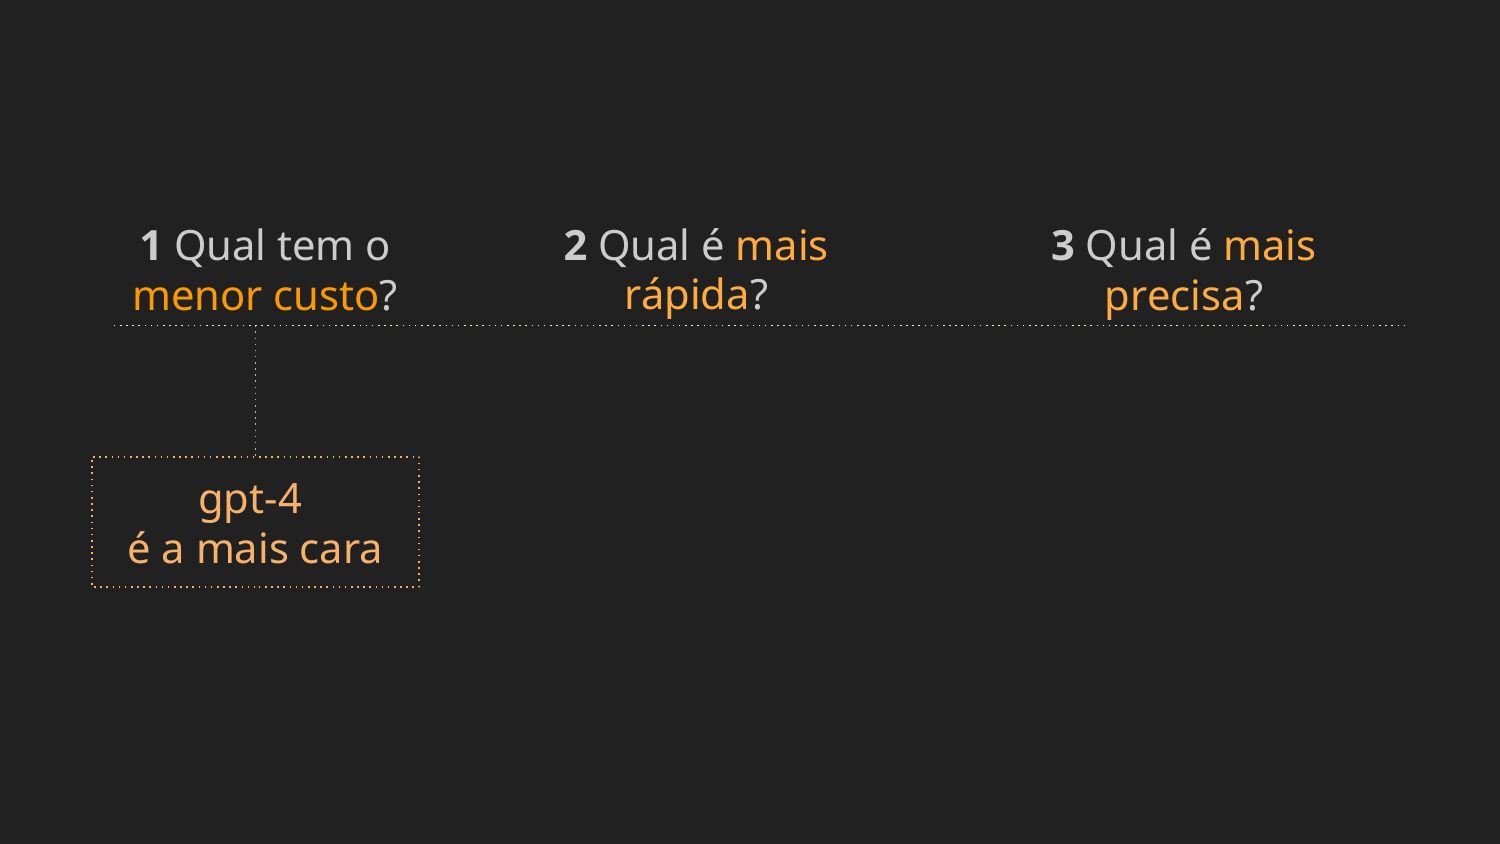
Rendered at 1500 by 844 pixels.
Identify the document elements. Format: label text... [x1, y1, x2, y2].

title 1 Qual tem o menor custo? [88, 204, 442, 269]
title 3 Qual é mais precisa? [1007, 203, 1361, 269]
text_box gpt-4 é a mais cara [91, 456, 419, 587]
title 2 Qual é mais rápida? [522, 203, 871, 269]
